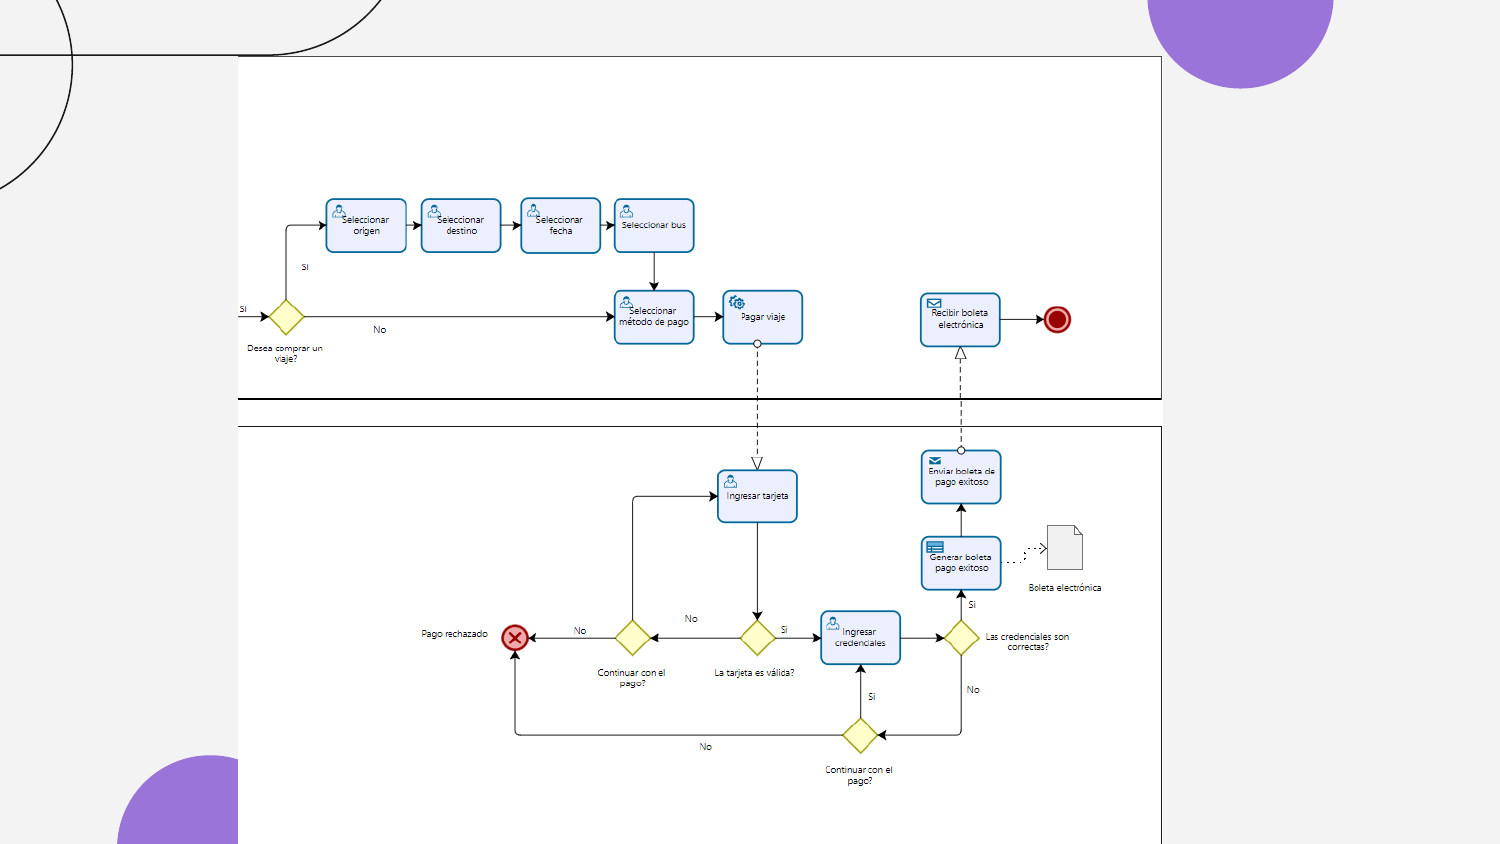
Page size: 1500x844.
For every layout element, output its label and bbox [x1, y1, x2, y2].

picture [237, 56, 1163, 844]
